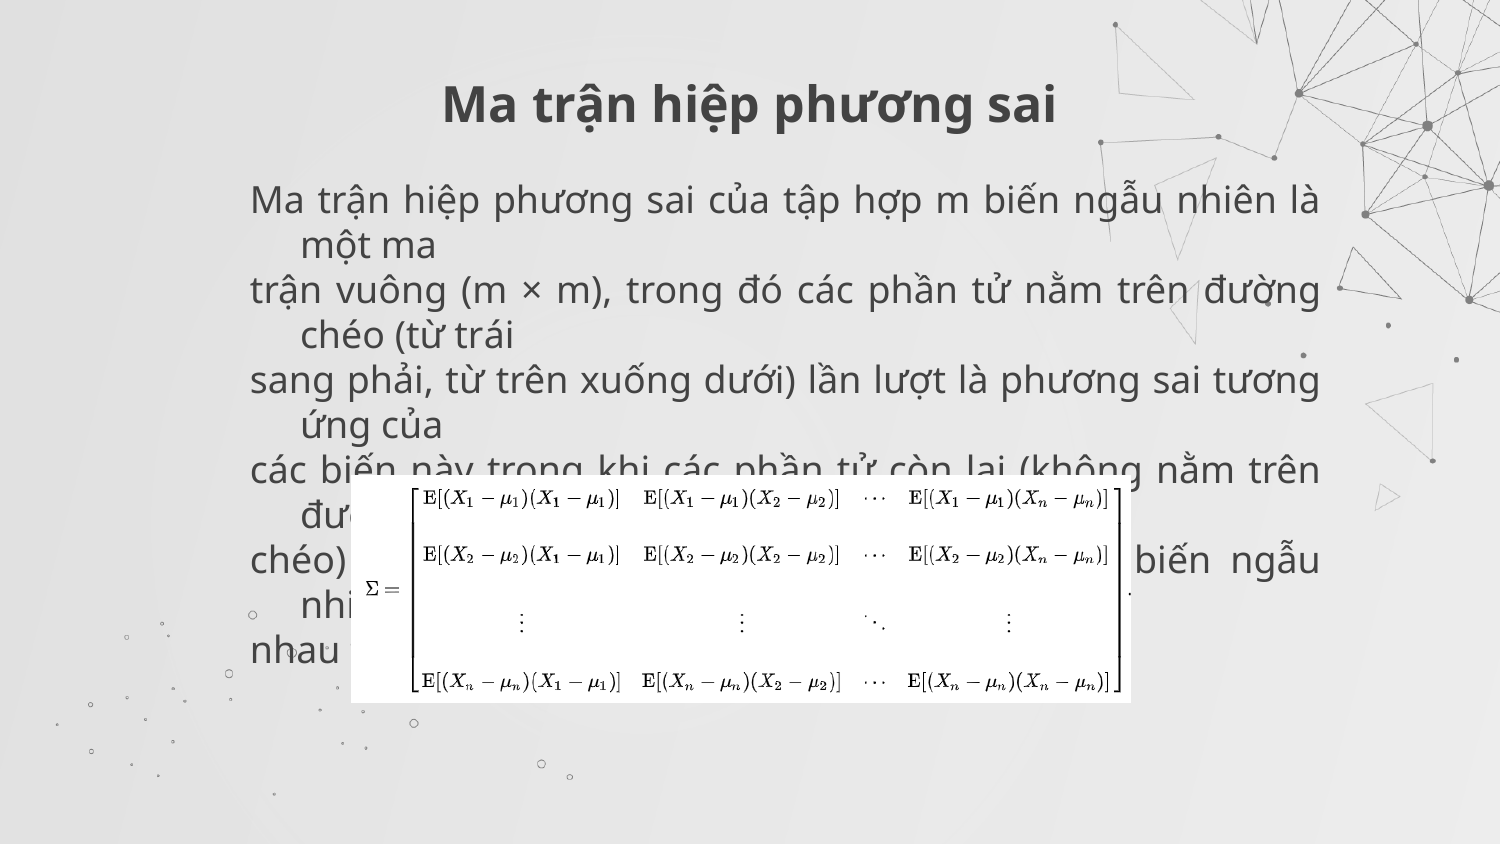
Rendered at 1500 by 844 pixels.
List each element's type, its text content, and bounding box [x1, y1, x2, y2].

picture [0, 0, 1500, 844]
title Ma trận hiệp phương sai [322, 57, 1178, 160]
subtitle Ma trận hiệp phương sai của tập hợp m biến ngẫu nhiên là một ma trận vuông (m × m), trong đó các phần tử nằm trên đường chéo (từ trái sang phải, từ trên xuống dưới) lần lượt là phương sai tương ứng của các biến này trong khi các phần tử còn lại (không nằm trên đường chéo) là các hiệp phương sai của đôi một hai biến ngẫu nhiên khác nhau trong tập hợp. [210, 160, 1337, 683]
